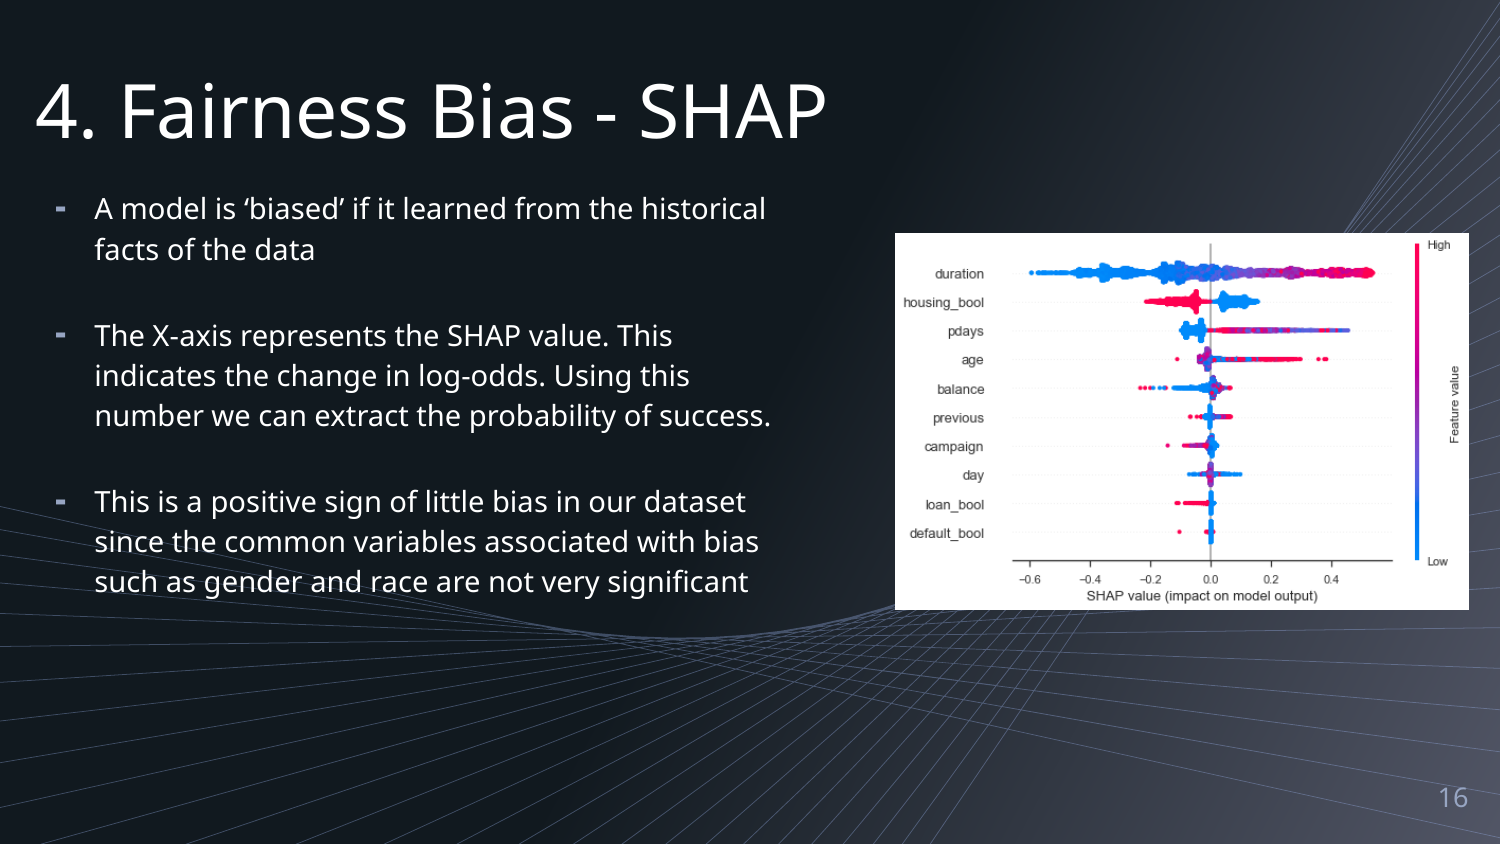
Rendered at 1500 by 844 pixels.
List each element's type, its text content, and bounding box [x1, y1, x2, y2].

title 4. Fairness Bias - SHAP [35, 38, 1146, 155]
picture [895, 233, 1469, 611]
slide_number 16 [1378, 766, 1469, 832]
text_box A model is ‘biased’ if it learned from the historical facts of the data The X-axis represents the SHAP value. This indicates the change in log-odds. Using this number we can extract the probability of success. This is a positive sign of little bias in our dataset since the common variables associated with bias such as gender and race are not very significant [47, 185, 782, 777]
